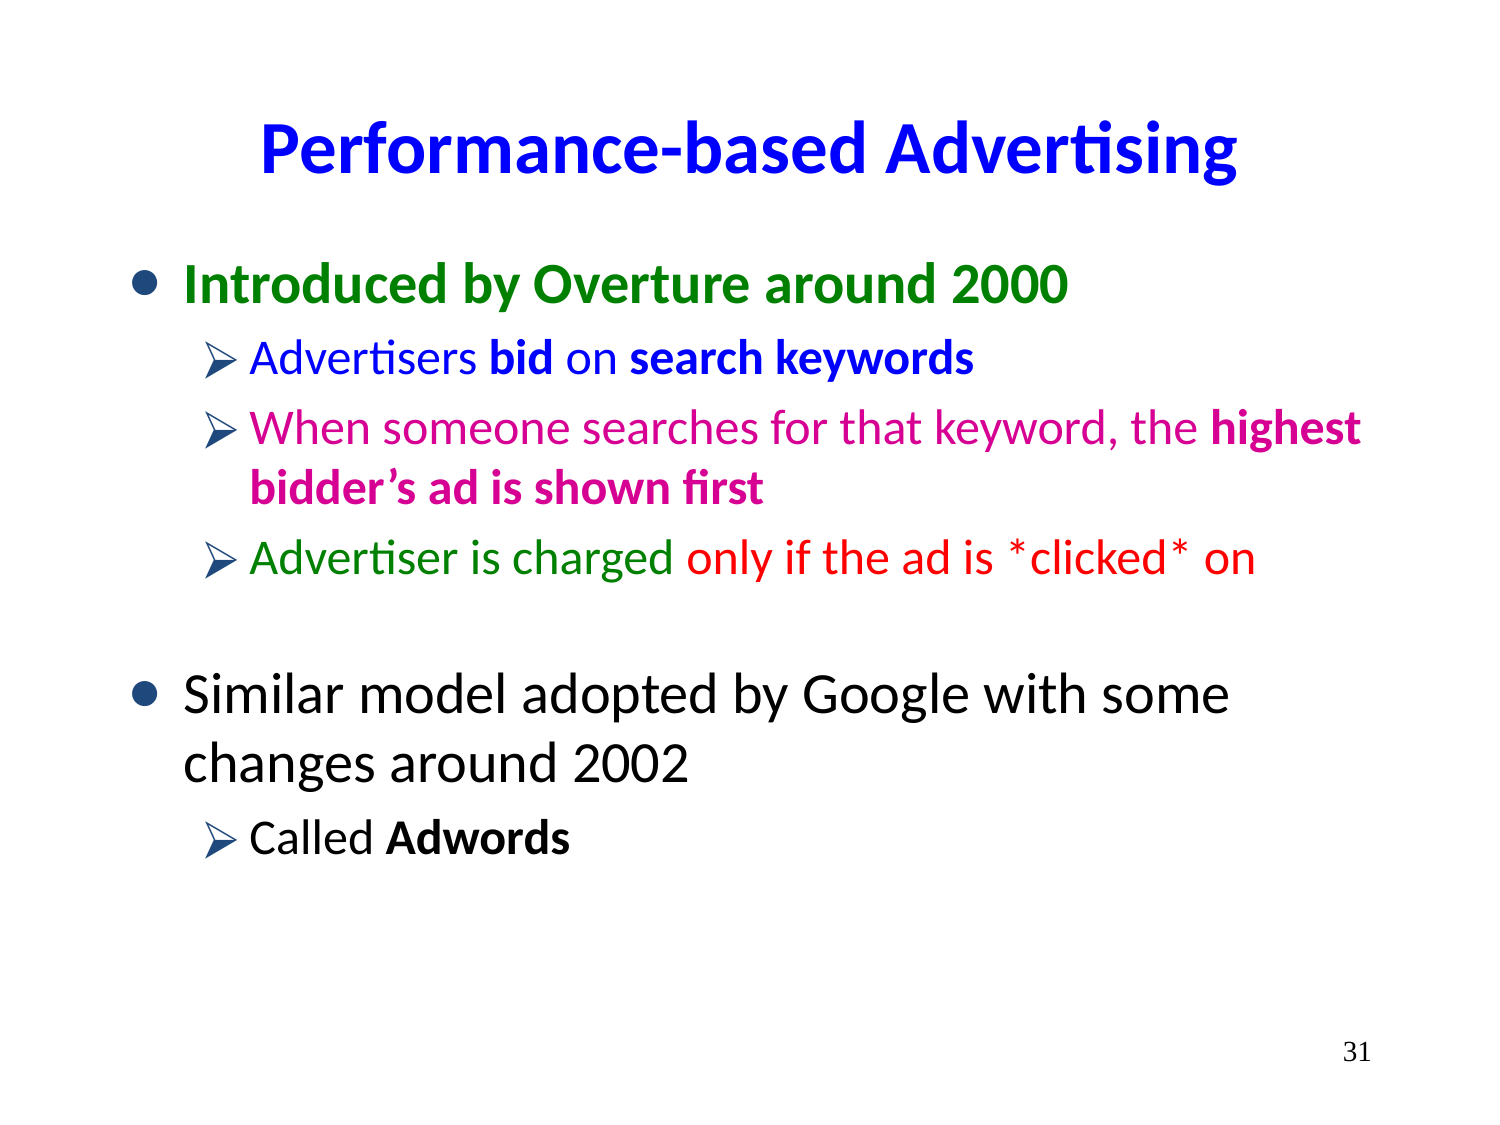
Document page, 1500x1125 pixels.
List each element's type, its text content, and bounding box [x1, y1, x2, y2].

title Performance-based Advertising [112, 50, 1388, 237]
list Introduced by Overture around 2000 Advertisers bid on search keywords When someone searches for that keyword, the highest bidder’s ad is shown first Advertiser is charged only if the ad is *clicked* on Similar model adopted by Google with some changes around 2002 Called Adwords [112, 237, 1388, 1000]
slide_number ‹#› [1074, 1025, 1388, 1100]
